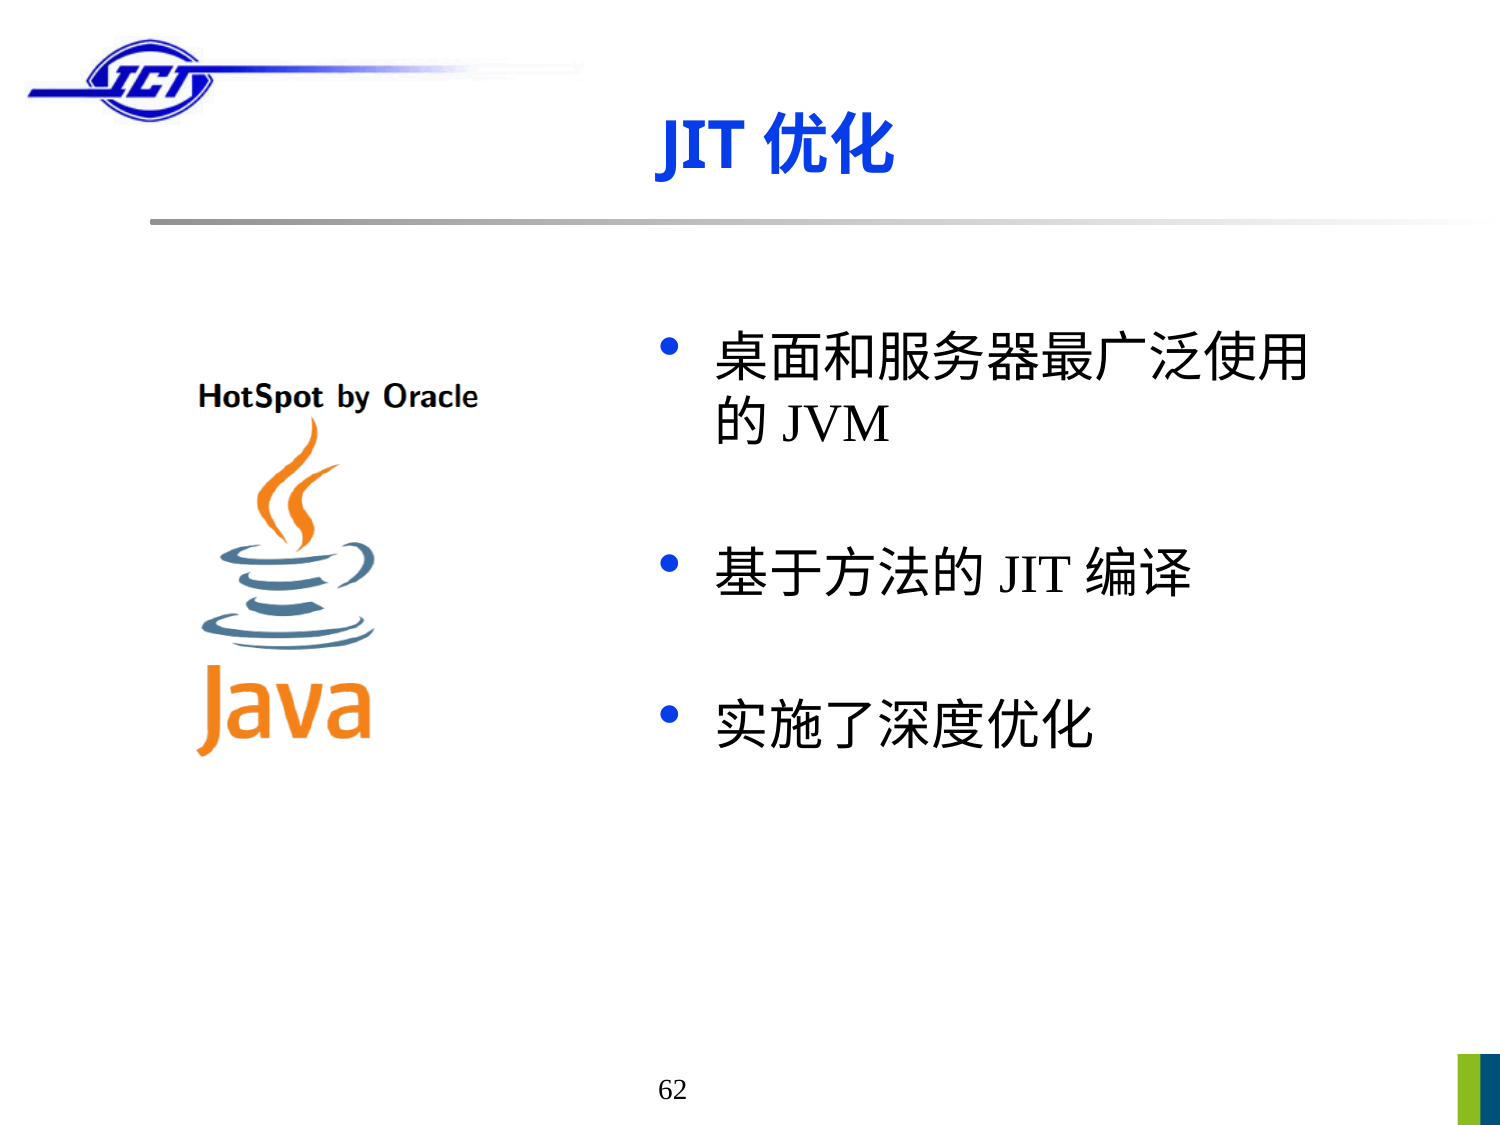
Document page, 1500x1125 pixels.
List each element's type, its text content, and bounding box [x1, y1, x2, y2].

picture [24, 36, 600, 125]
picture [170, 361, 526, 799]
title JIT优化 [159, 66, 1397, 217]
list 桌面和服务器最广泛使用的JVM 基于方法的JIT编译 实施了深度优化 [643, 314, 1353, 1052]
